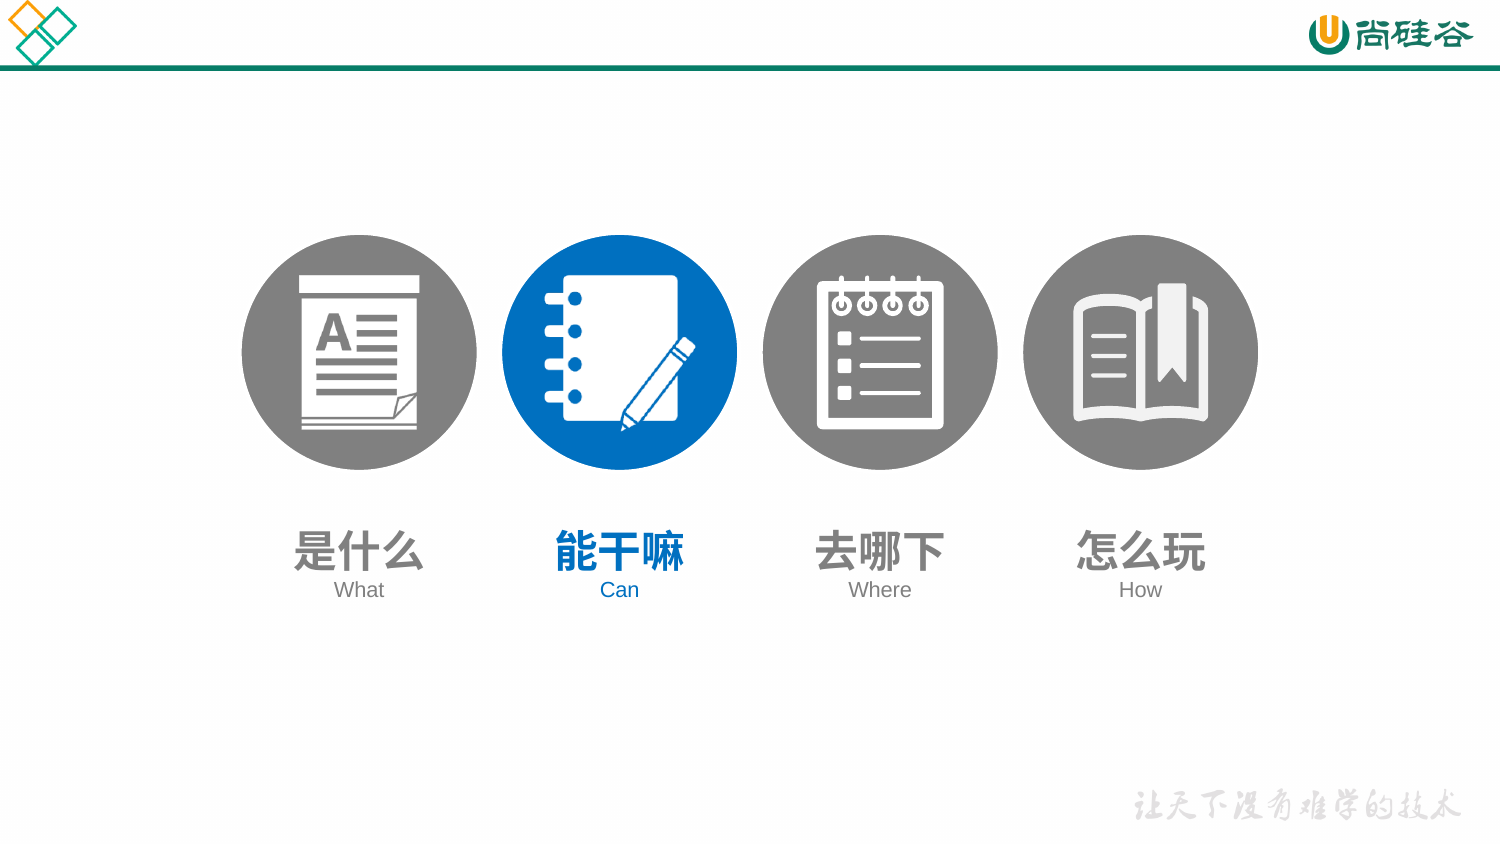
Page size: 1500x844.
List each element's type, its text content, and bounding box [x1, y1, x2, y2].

text_box 能干嘛 Can [487, 514, 747, 612]
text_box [1021, 232, 1261, 472]
text_box 是什么 What [226, 514, 487, 612]
text_box 去哪下 Where [747, 514, 1013, 612]
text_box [500, 232, 740, 472]
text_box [760, 232, 1000, 472]
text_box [239, 232, 479, 472]
text_box 怎么玩 How [1013, 514, 1274, 612]
picture [0, 0, 1500, 844]
